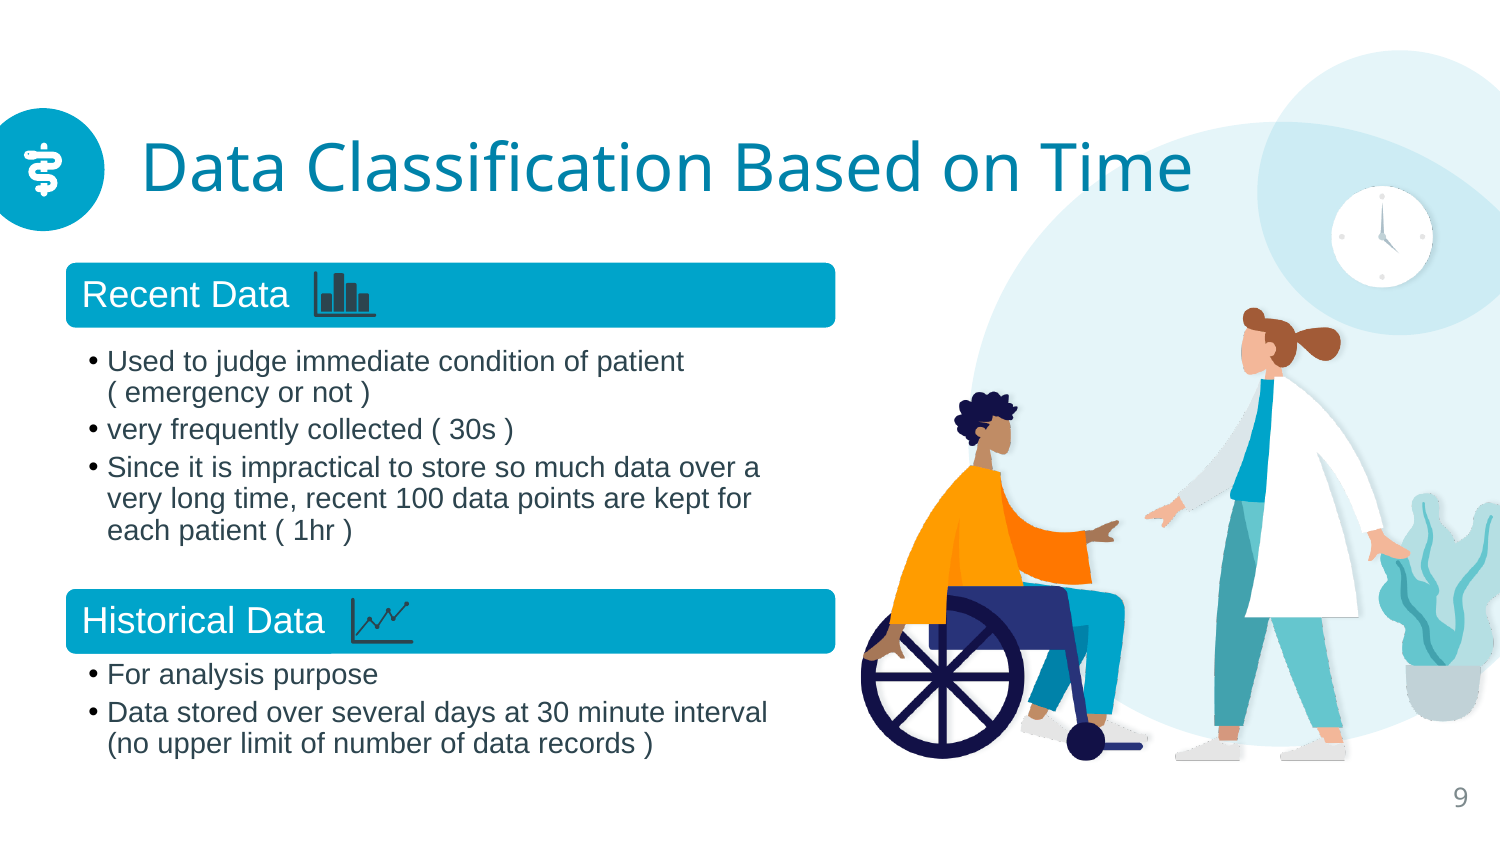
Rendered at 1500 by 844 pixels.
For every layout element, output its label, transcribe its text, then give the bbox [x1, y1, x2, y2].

slide_number 9 [1411, 775, 1469, 822]
picture [860, 185, 1500, 761]
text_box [350, 597, 414, 644]
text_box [313, 271, 377, 318]
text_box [63, 259, 838, 777]
title Data Classification Based on Time [140, 108, 1224, 232]
